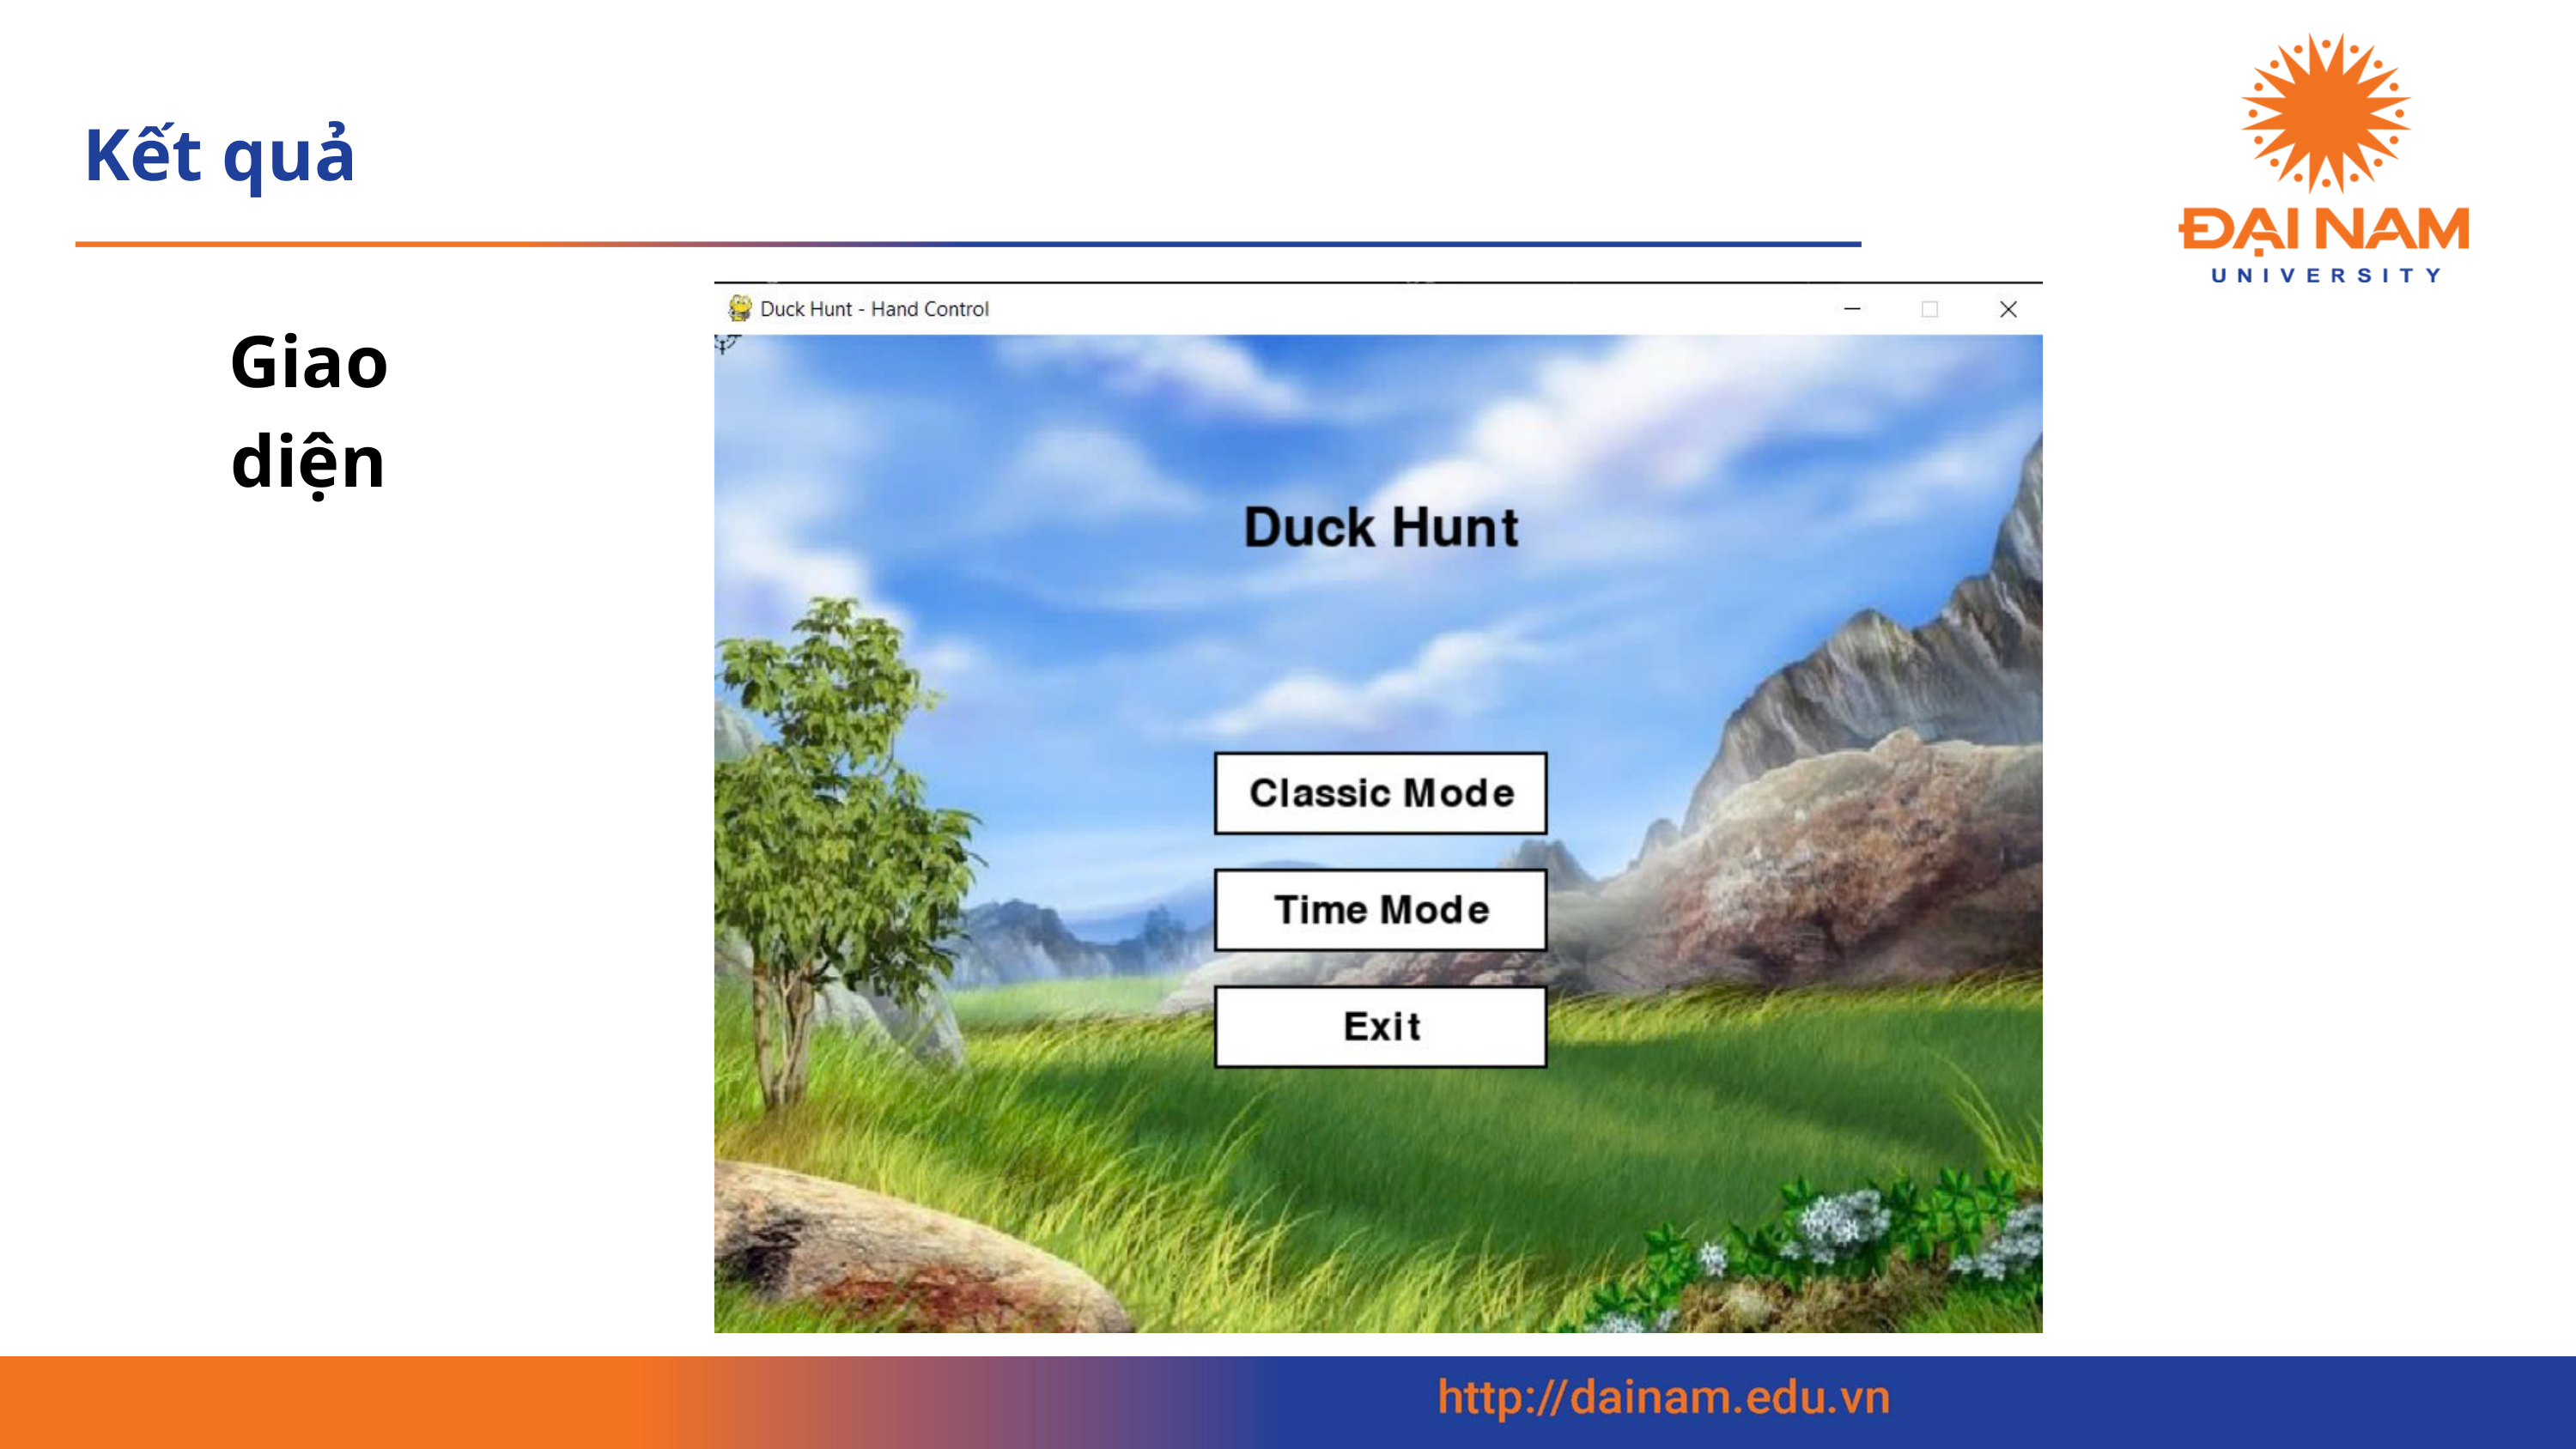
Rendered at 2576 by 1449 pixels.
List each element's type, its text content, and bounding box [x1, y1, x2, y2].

text_box Giao diện [144, 301, 473, 502]
text_box [75, 241, 1862, 247]
text_box [0, 1356, 2576, 1449]
text_box [2178, 33, 2469, 282]
text_box Kết quả [82, 94, 626, 196]
text_box [714, 282, 2044, 1333]
